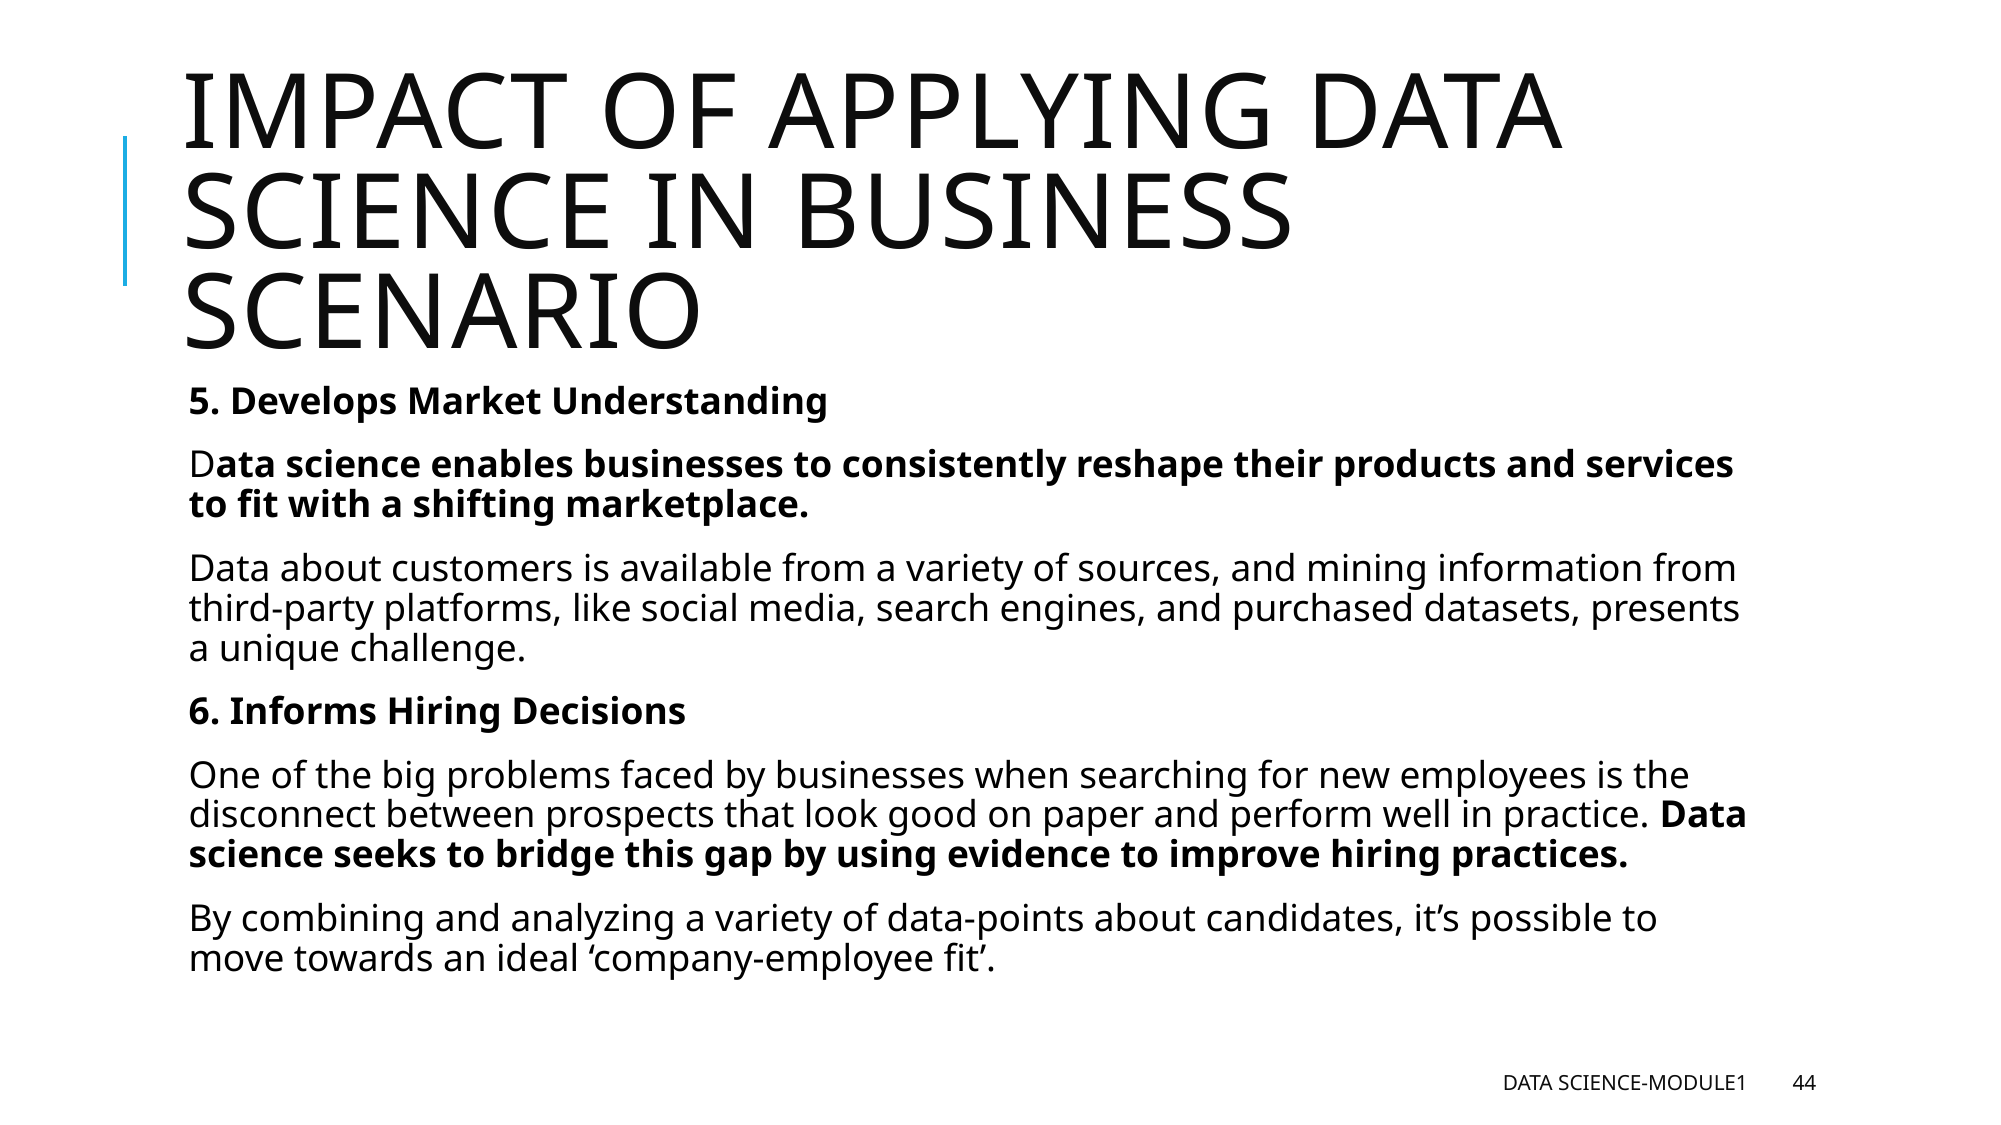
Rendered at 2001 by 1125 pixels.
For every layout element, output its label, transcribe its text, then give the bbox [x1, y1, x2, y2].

footer Data Science-Module1 [794, 1061, 1763, 1107]
list 5. Develops Market Understanding Data science enables businesses to consistently reshape their products and services to fit with a shifting marketplace. Data about customers is available from a variety of sources, and mining information from third-party platforms, like social media, search engines, and purchased datasets, presents a unique challenge. 6. Informs Hiring Decisions One of the big problems faced by businesses when searching for new employees is the disconnect between prospects that look good on paper and perform well in practice. Data science seeks to bridge this gap by using evidence to improve hiring practices. By combining and analyzing a variety of data-points about candidates, it’s possible to move towards an ideal ‘company-employee fit’. [168, 375, 1763, 1035]
slide_number 44 [1777, 1061, 1938, 1107]
title Impact of applying Data Science in business scenario [168, 96, 1763, 342]
